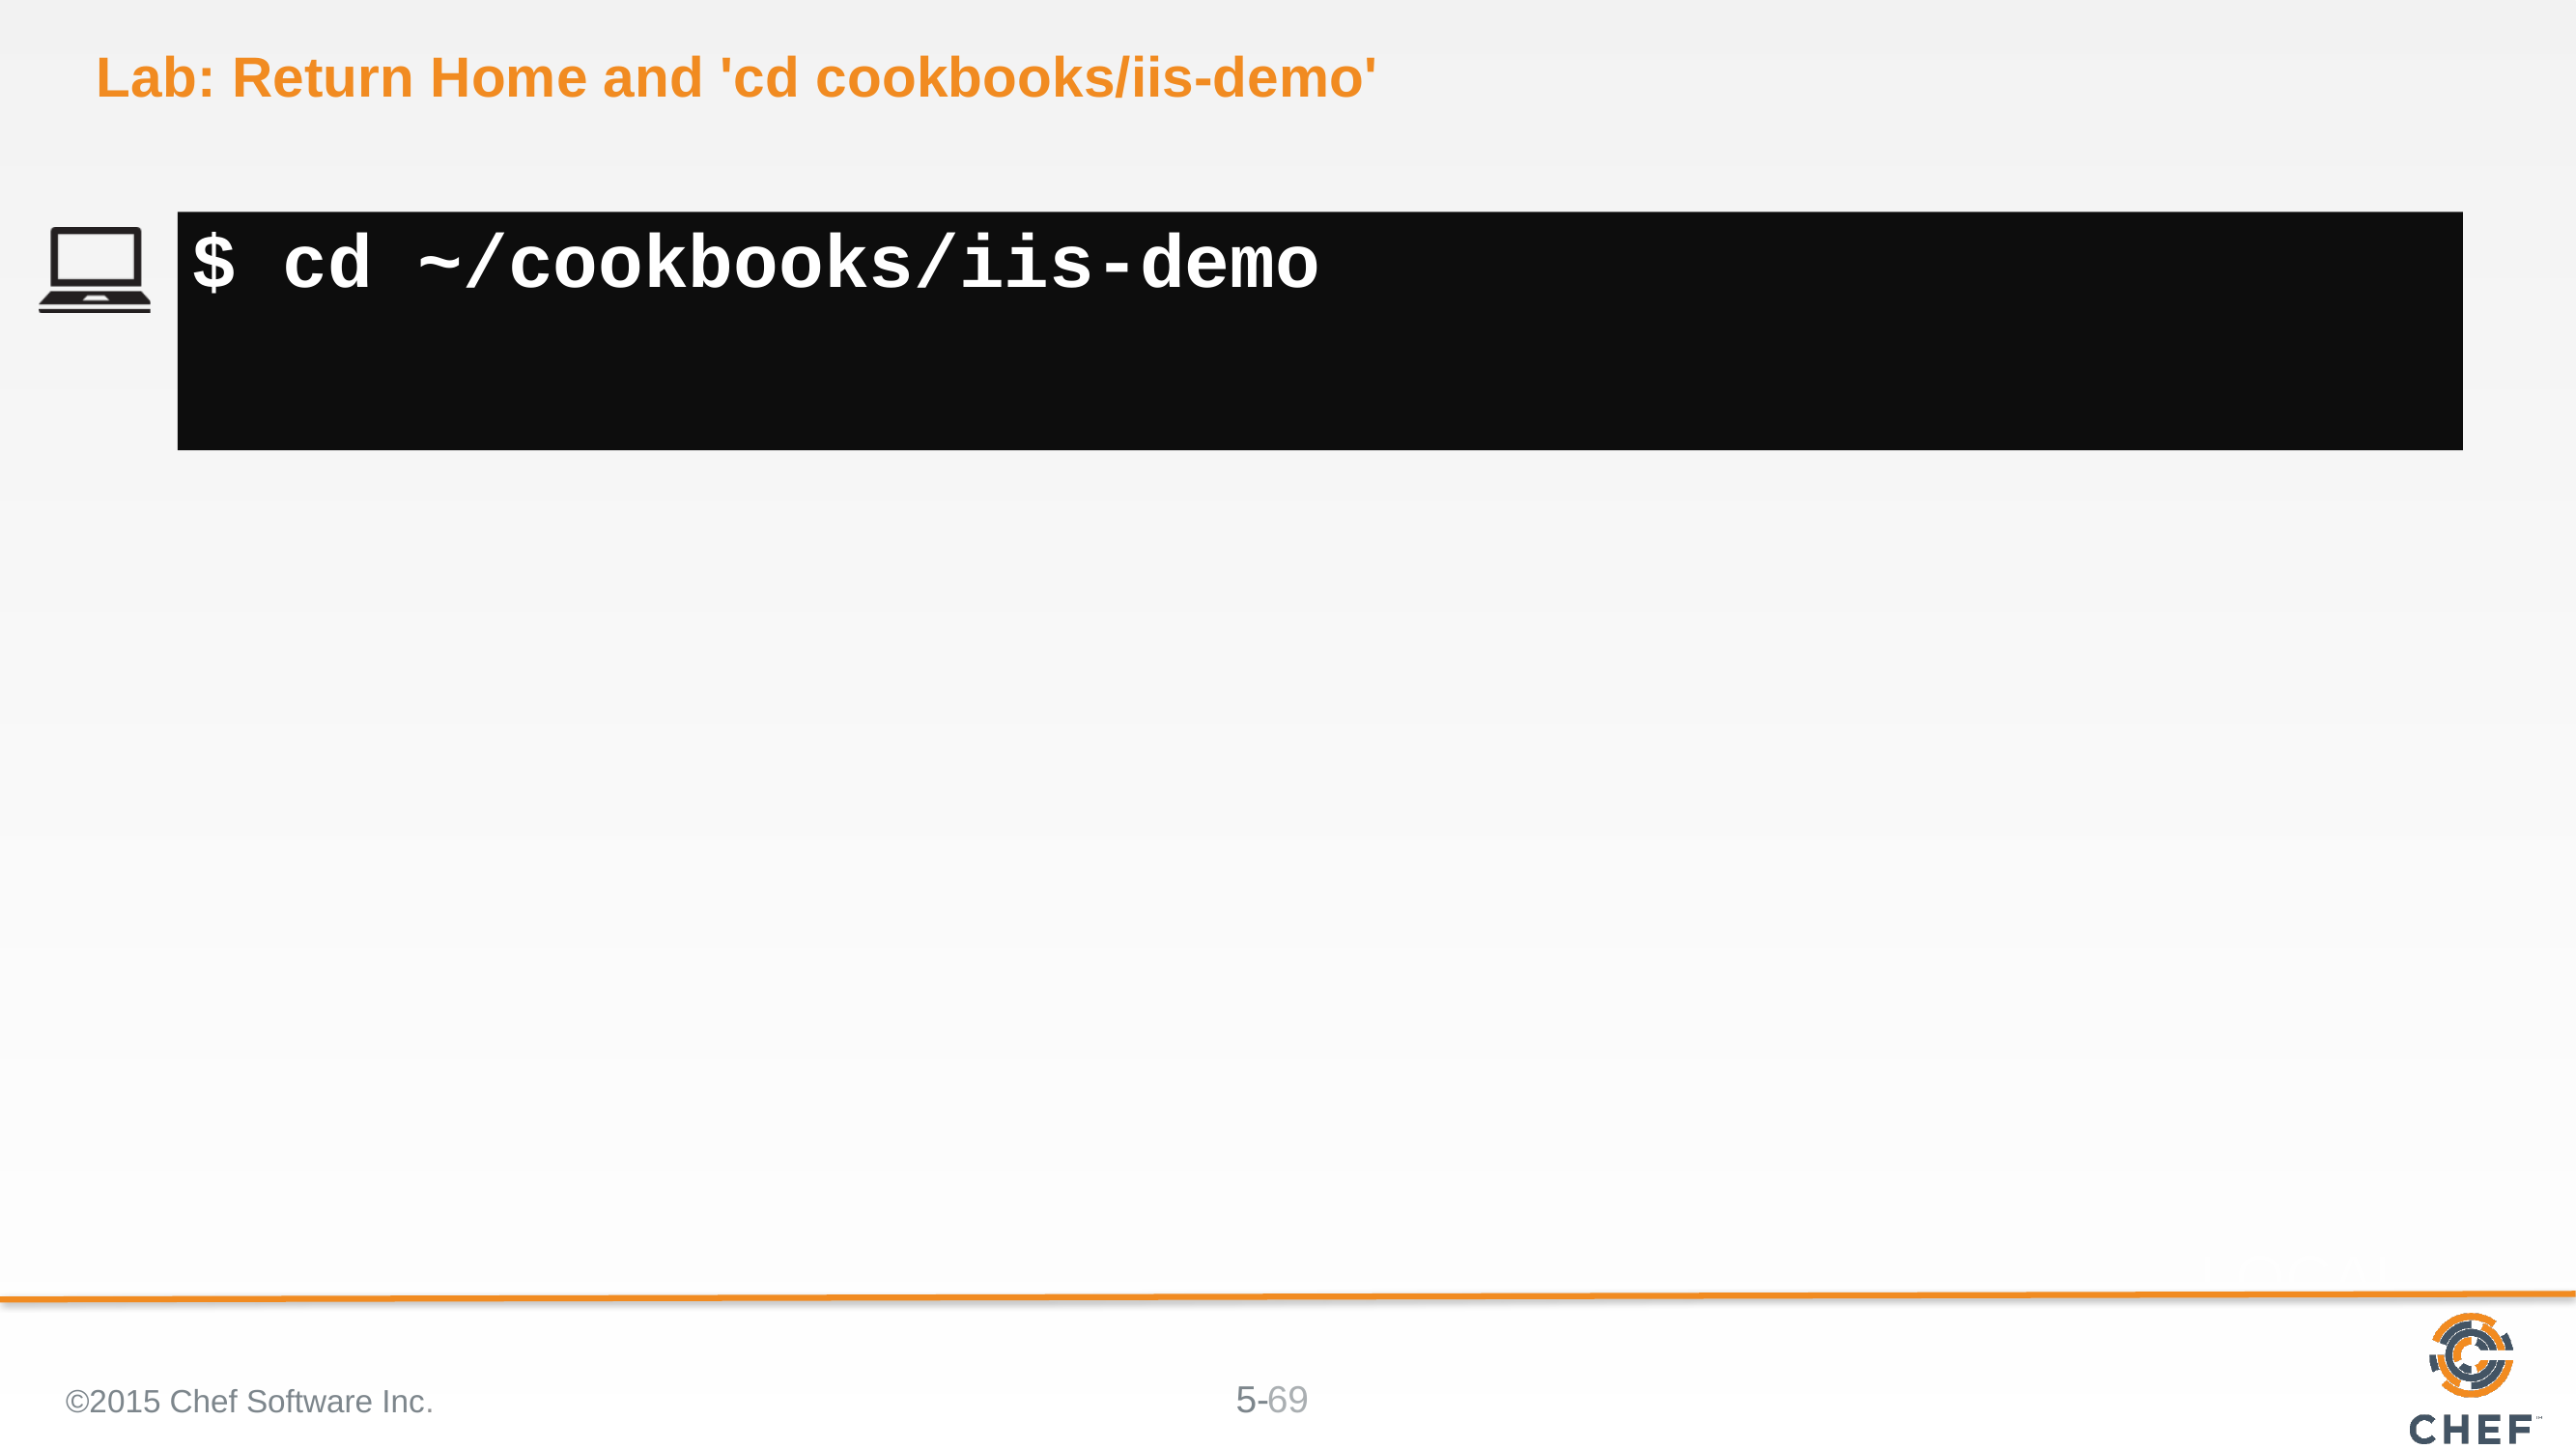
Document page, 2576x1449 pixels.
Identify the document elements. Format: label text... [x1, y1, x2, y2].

slide_number 69 [998, 1359, 1578, 1437]
list $ cd ~/cookbooks/iis-demo [177, 212, 2463, 451]
picture [2399, 1297, 2550, 1449]
footer ©2015 Chef Software Inc. [51, 1359, 952, 1440]
title Lab: Return Home and 'cd cookbooks/iis-demo' [96, 48, 2463, 180]
